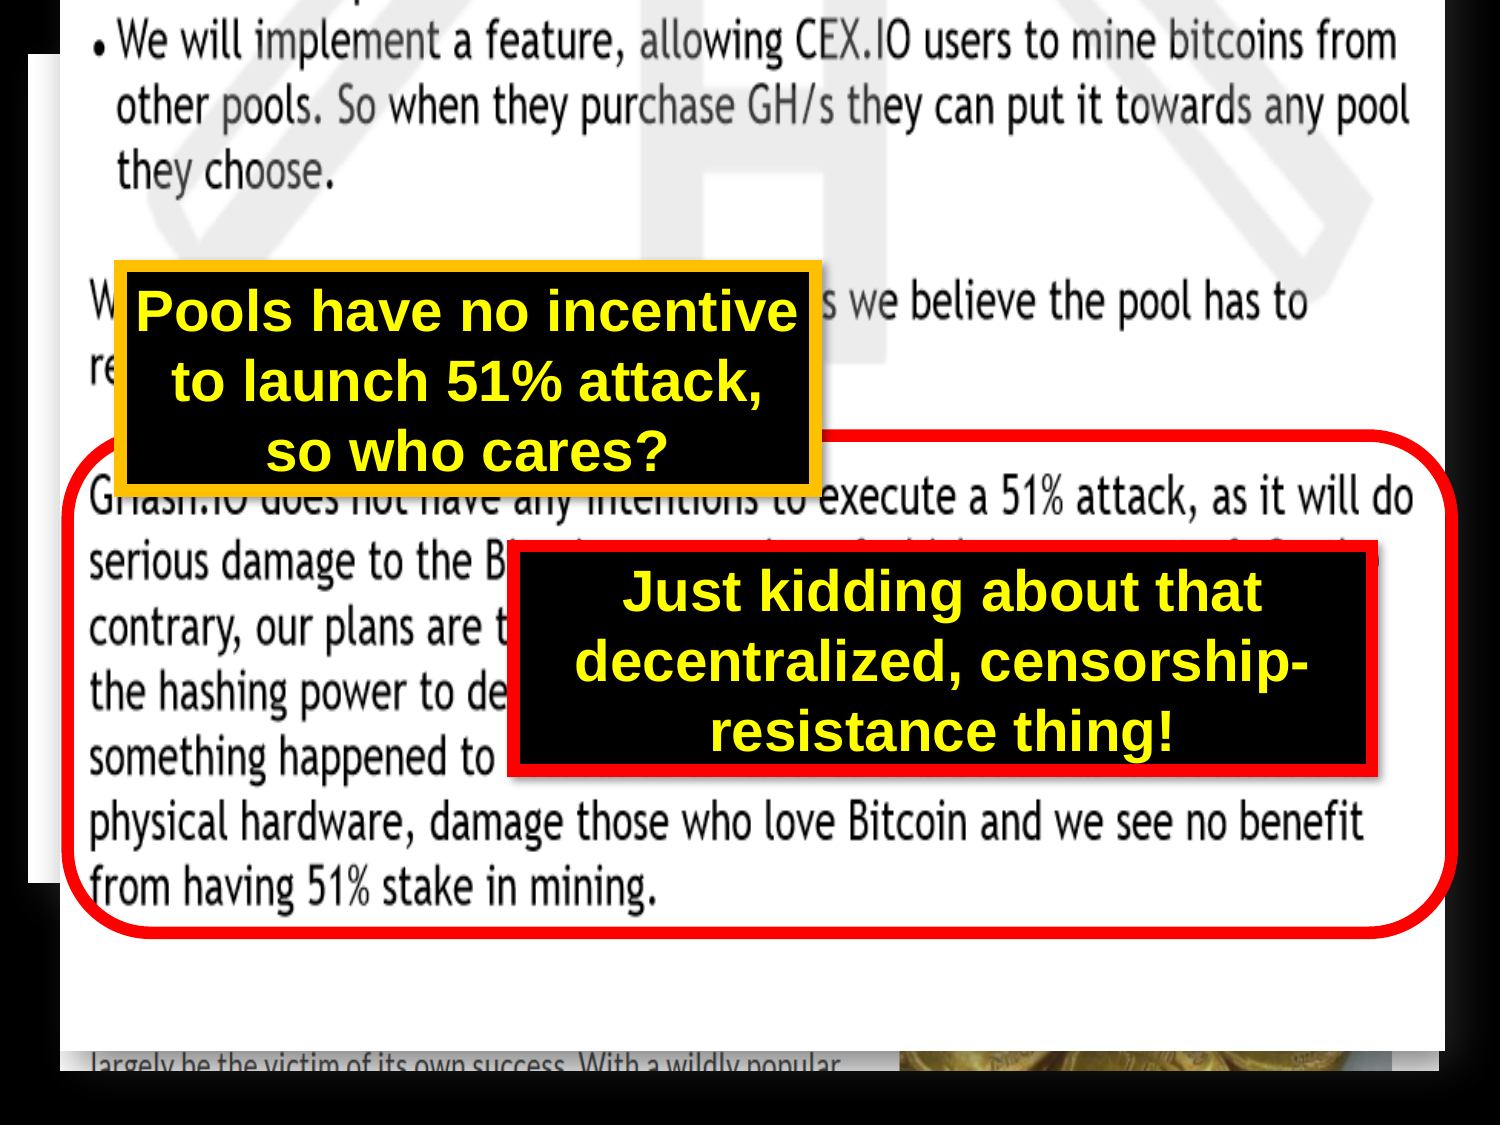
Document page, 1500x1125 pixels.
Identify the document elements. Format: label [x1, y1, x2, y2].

picture [28, 54, 60, 884]
text_box [60, 0, 1452, 1051]
picture [60, 1051, 1440, 1071]
